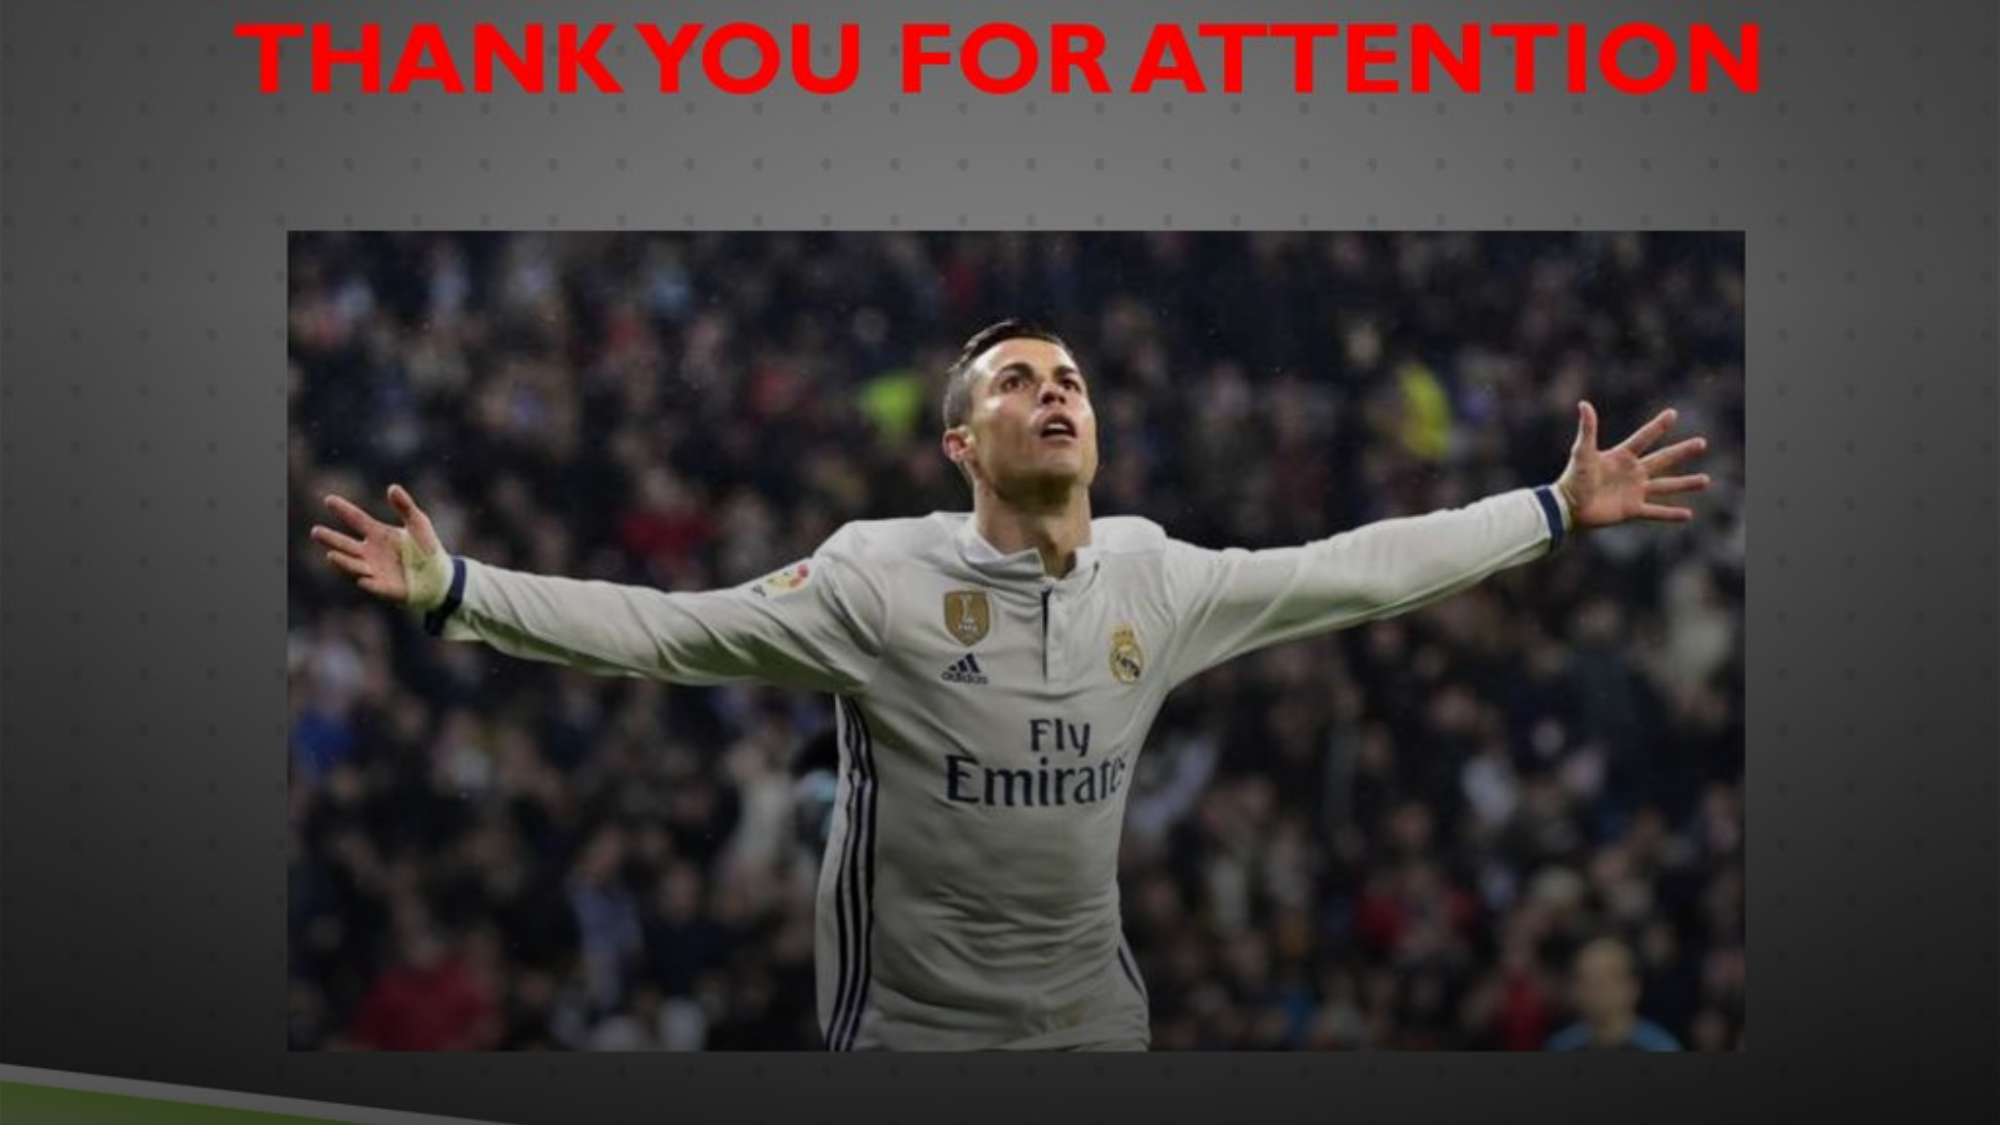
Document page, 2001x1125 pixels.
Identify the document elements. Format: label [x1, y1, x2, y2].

list [0, 0, 2000, 1125]
